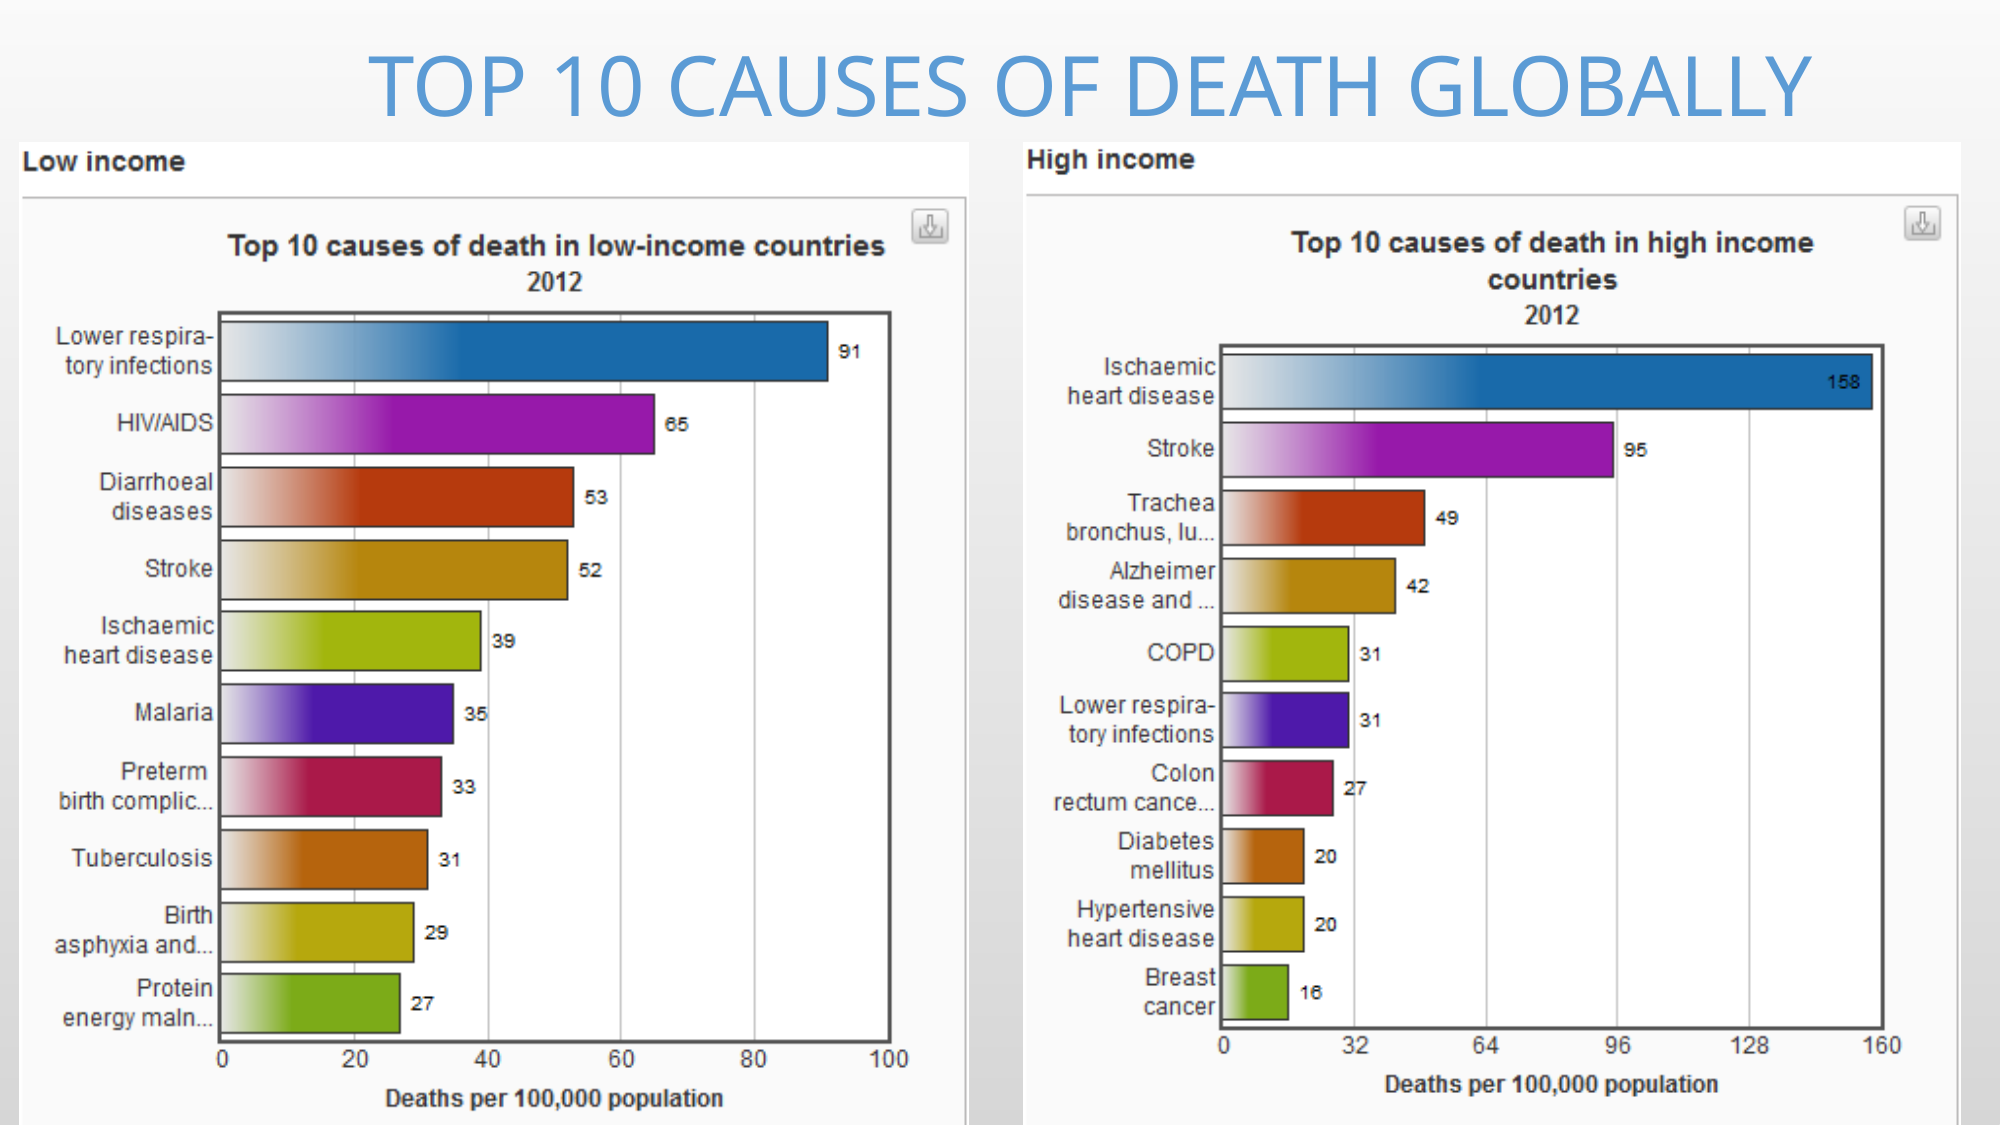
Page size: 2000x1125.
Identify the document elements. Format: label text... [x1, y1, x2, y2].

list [1023, 142, 1961, 1125]
title Top 10 causes of death globally [291, 0, 1891, 143]
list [19, 141, 969, 1125]
